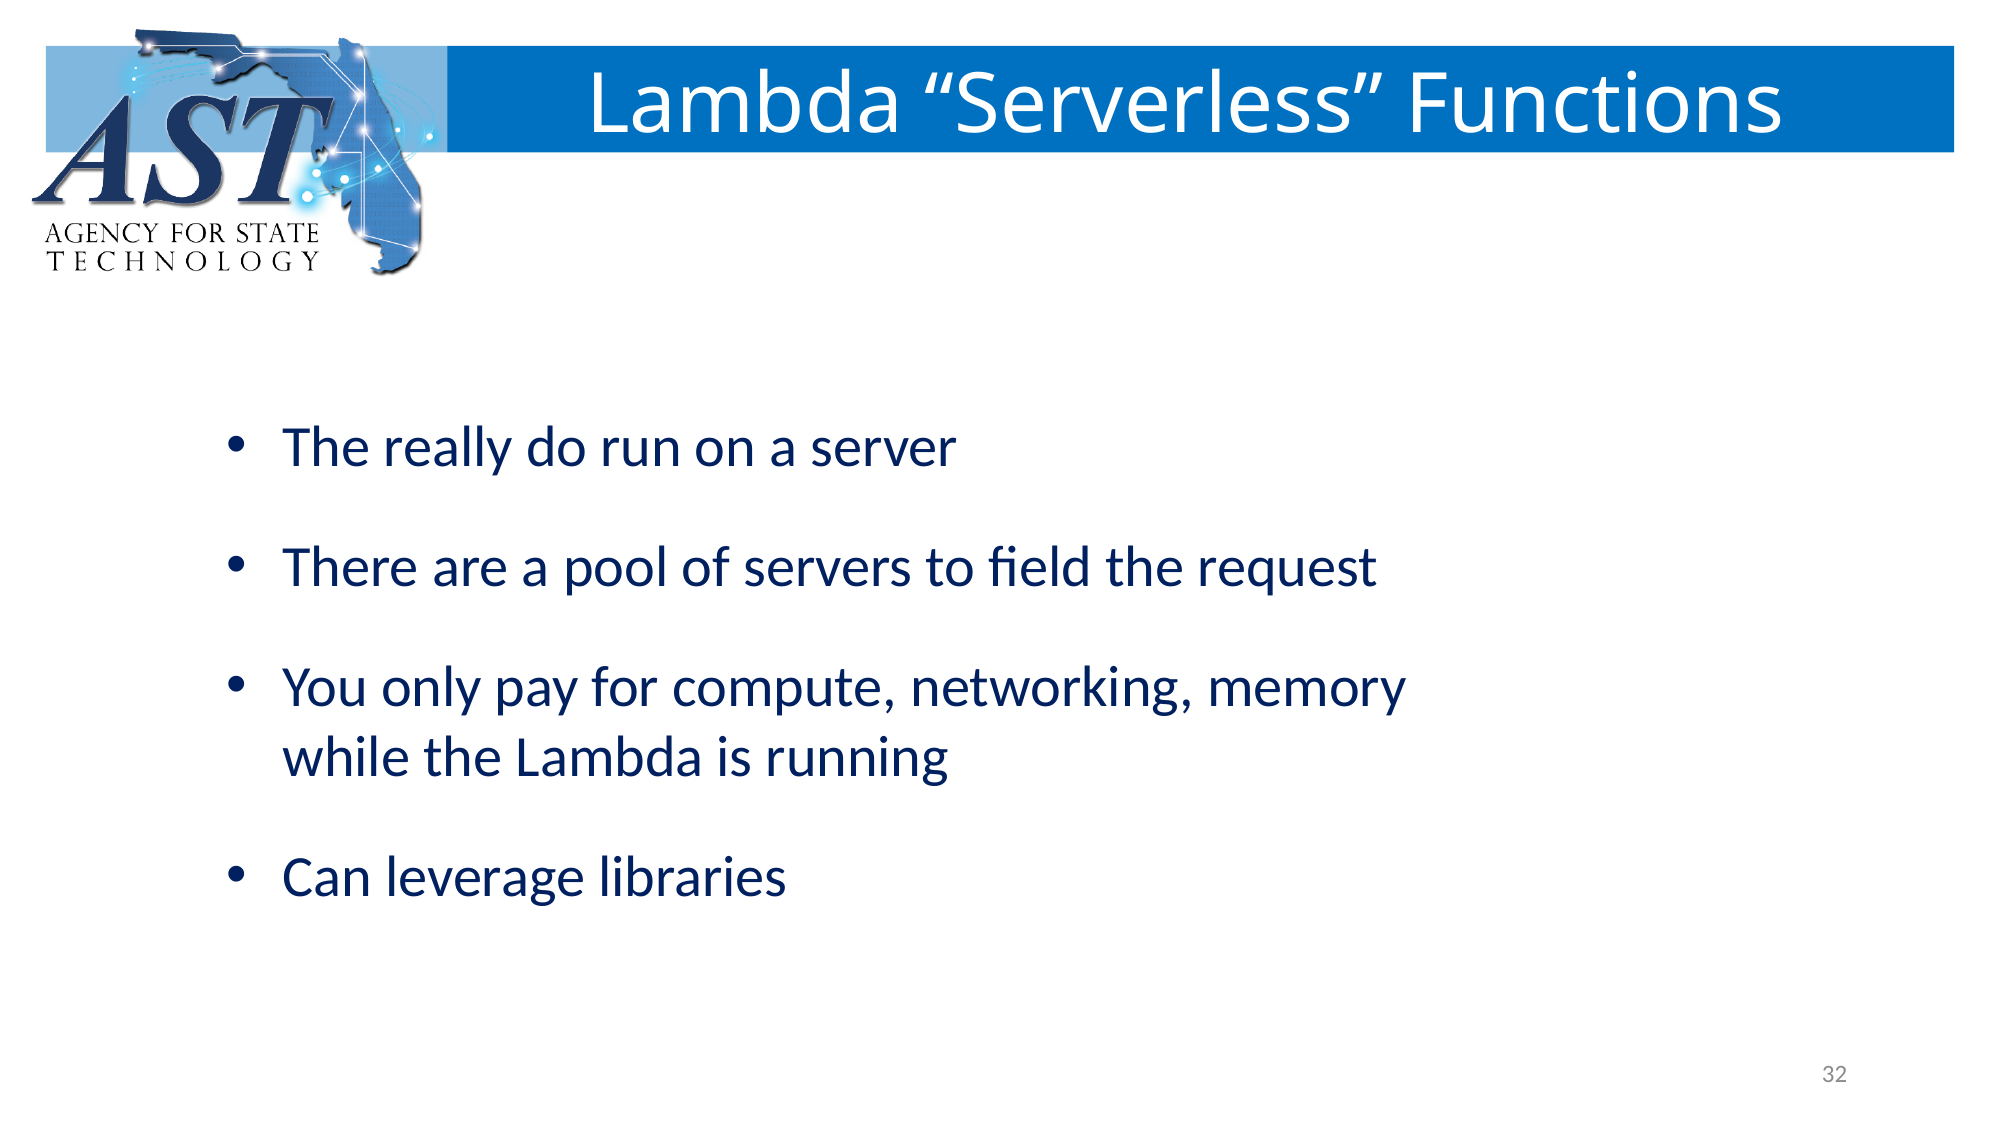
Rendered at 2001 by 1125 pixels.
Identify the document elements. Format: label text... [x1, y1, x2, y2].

text_box The really do run on a server There are a pool of servers to field the request You only pay for compute, networking, memory while the Lambda is running Can leverage libraries [206, 388, 1517, 973]
picture [23, 20, 448, 286]
slide_number 32 [1412, 1042, 1863, 1103]
text_box Lambda “Serverless” Functions [448, 45, 1955, 153]
